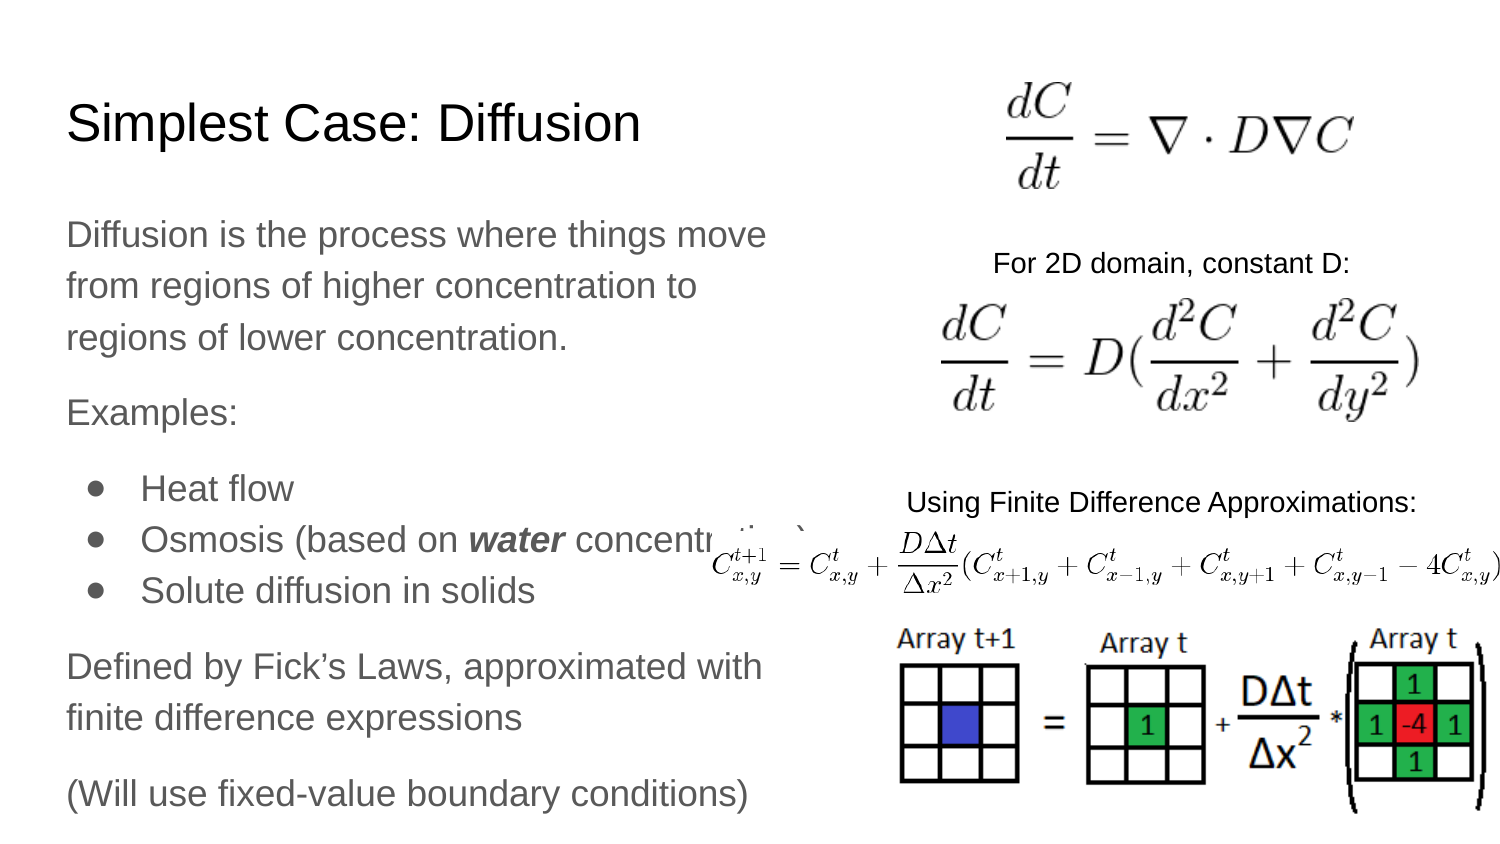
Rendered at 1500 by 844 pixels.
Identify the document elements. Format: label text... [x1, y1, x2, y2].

picture [1006, 82, 1354, 190]
list Diffusion is the process where things move from regions of higher concentration to regions of lower concentration. Examples: Heat flow Osmosis (based on water concentration) Solute diffusion in solids Defined by Fick’s Laws, approximated with finite difference expressions (Will use fixed-value boundary conditions) [51, 189, 833, 844]
picture [941, 298, 1419, 423]
text_box For 2D domain, constant D: [977, 229, 1500, 325]
text_box Using Finite Difference Approximations: [891, 468, 1438, 529]
title Simplest Case: Diffusion [51, 72, 1449, 167]
picture [890, 617, 1500, 820]
picture [712, 530, 1500, 594]
